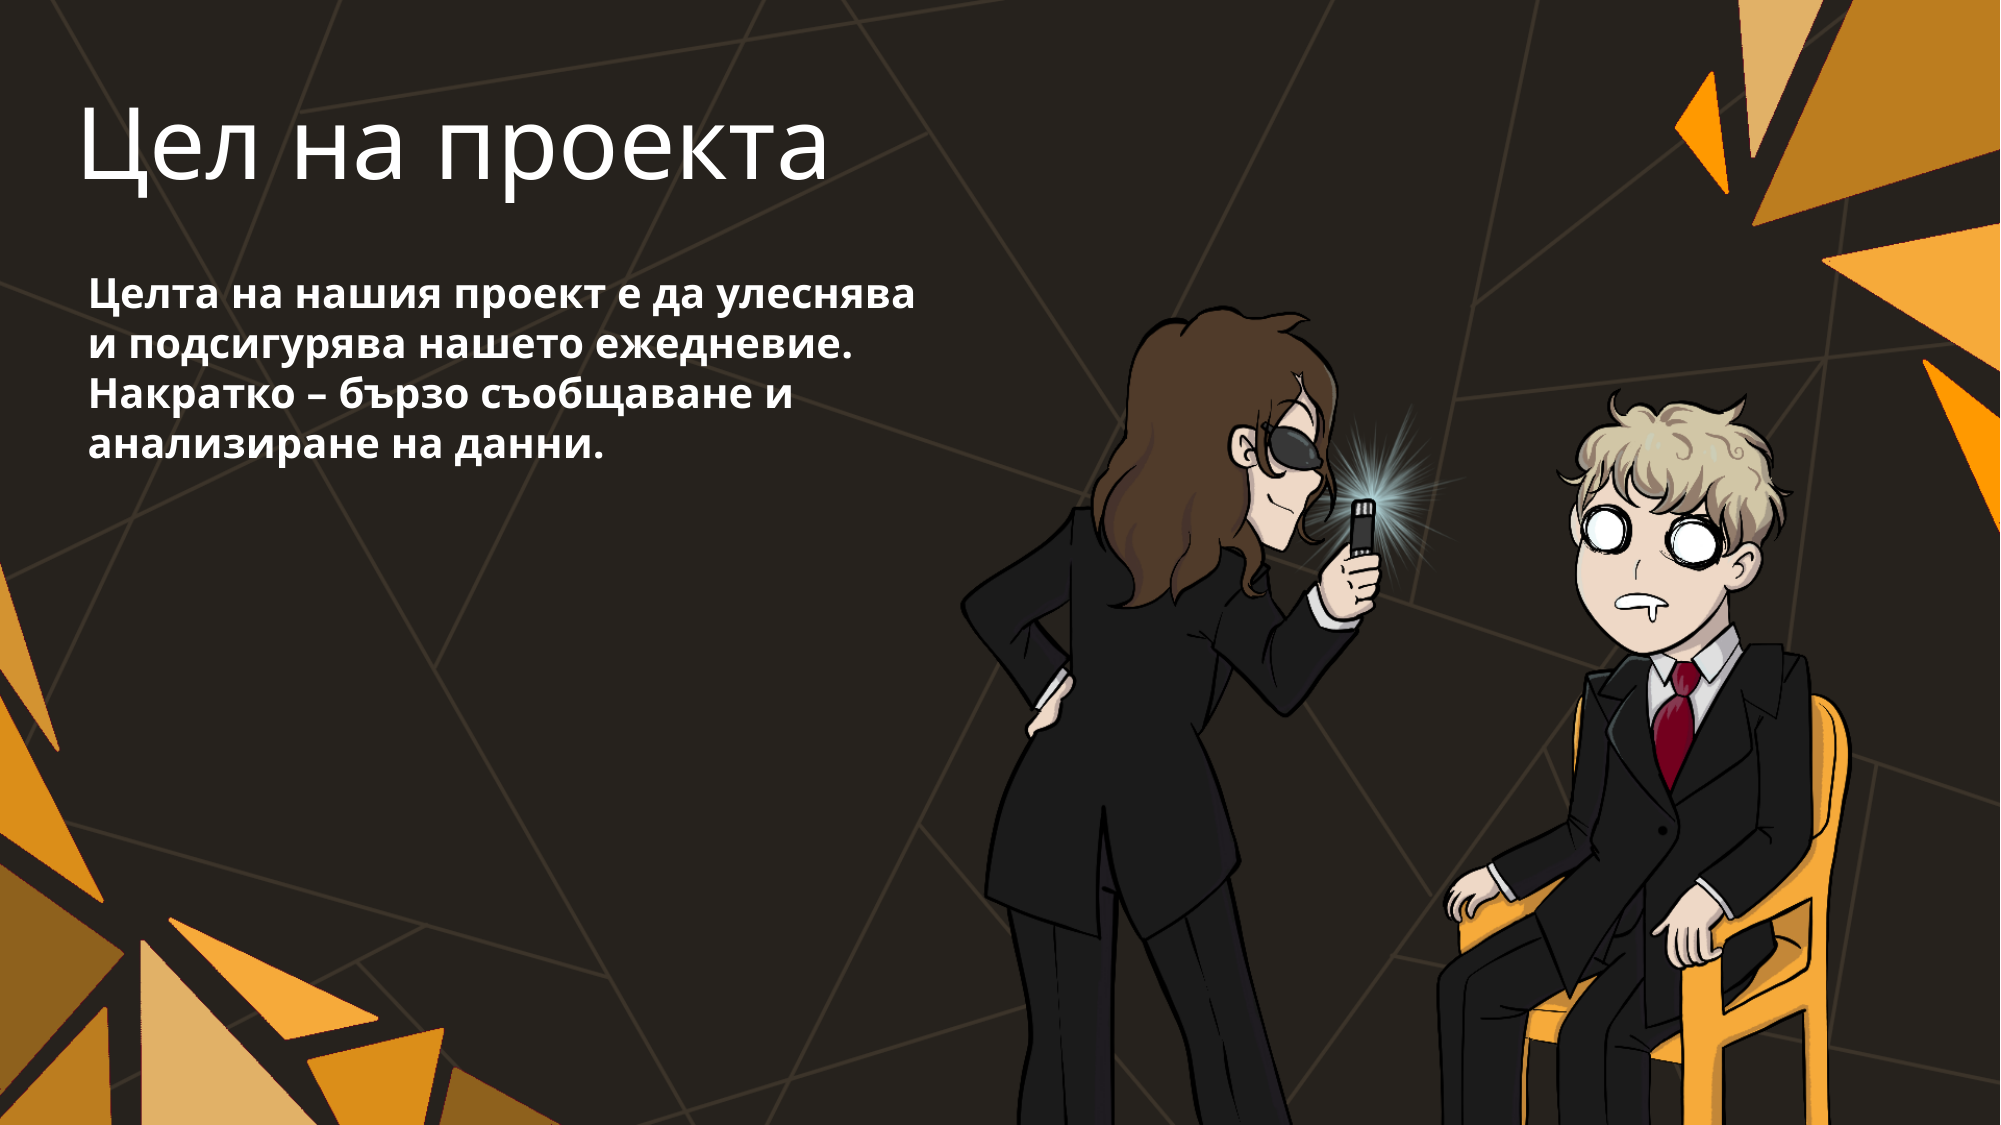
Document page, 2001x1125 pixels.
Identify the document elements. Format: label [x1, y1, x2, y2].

list [0, 0, 2000, 1125]
